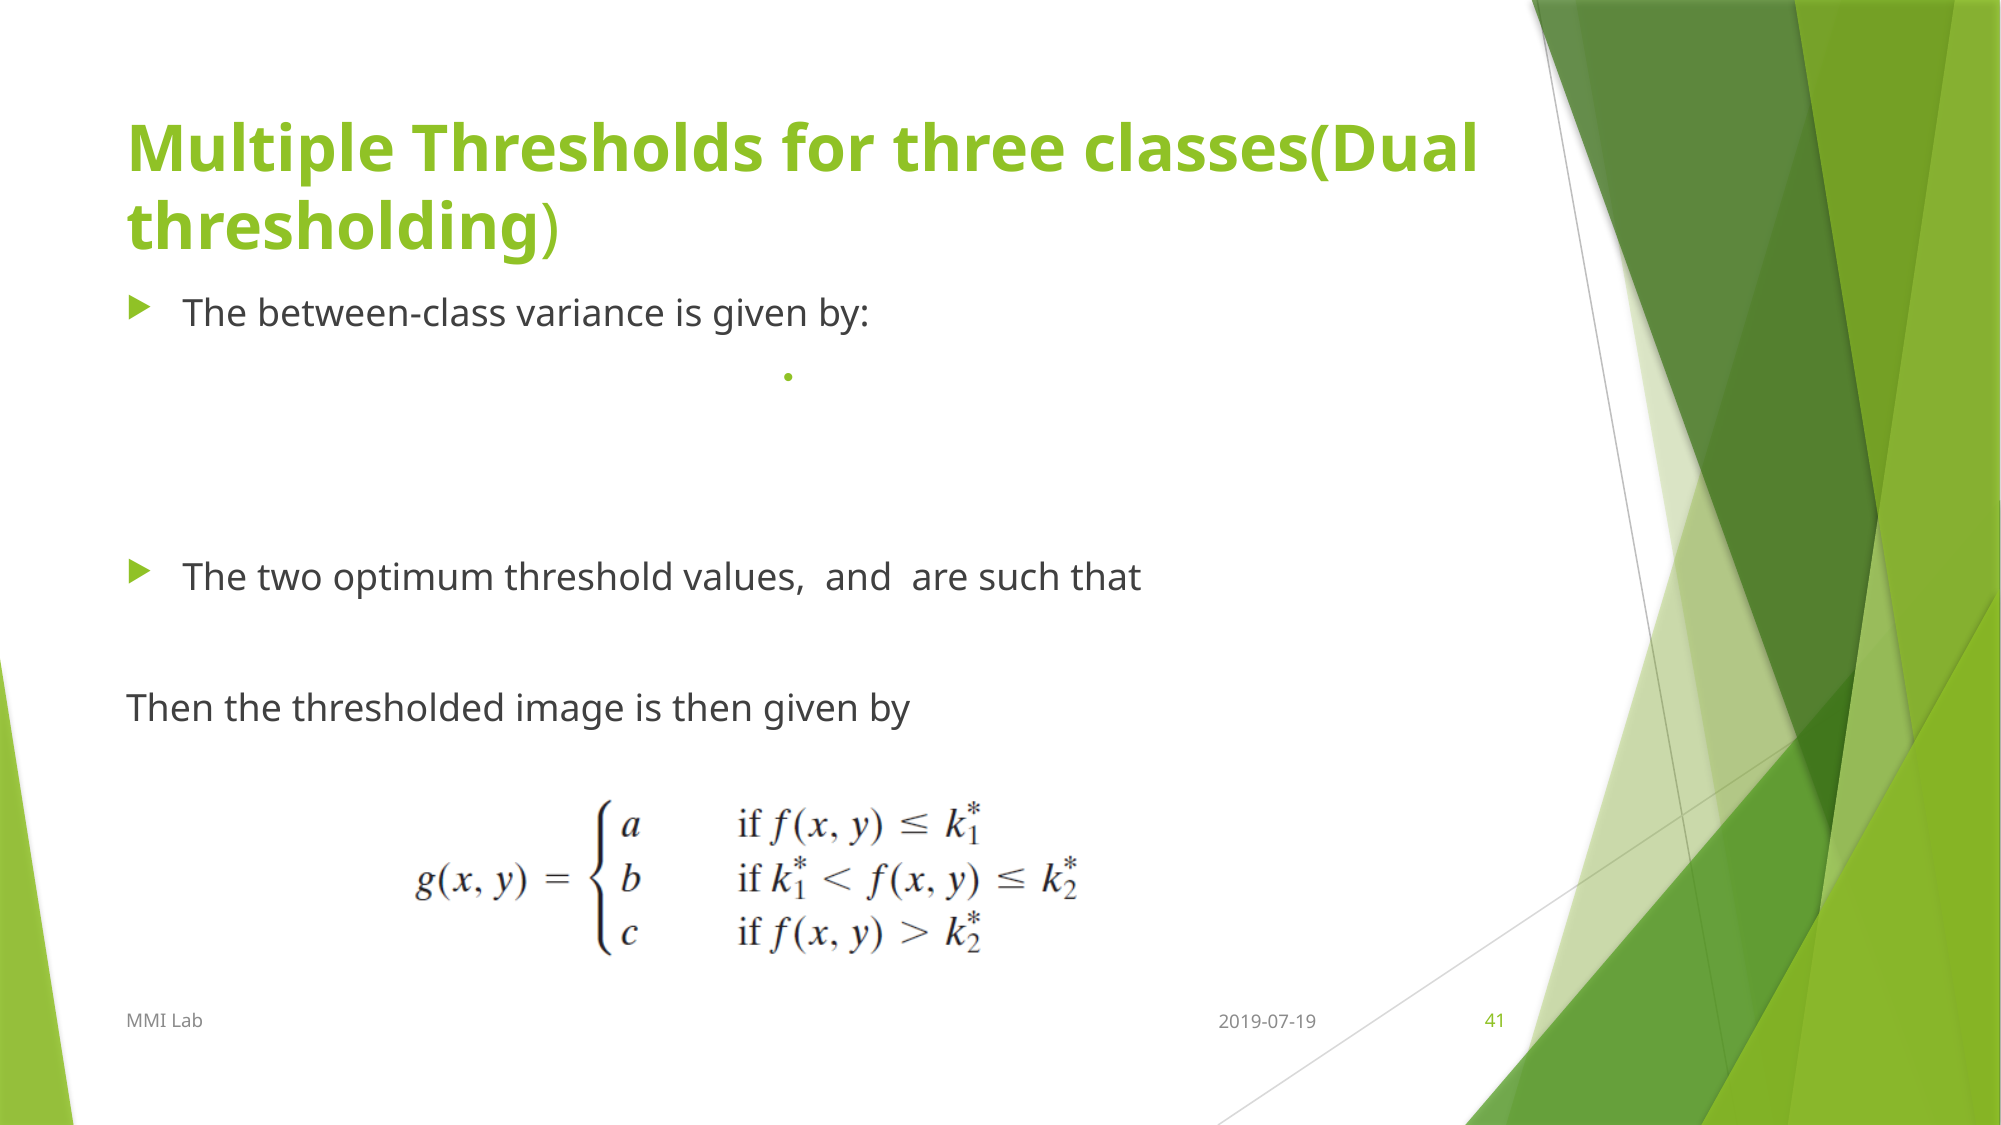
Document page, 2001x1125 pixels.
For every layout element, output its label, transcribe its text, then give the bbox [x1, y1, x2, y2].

slide_number 41 [1409, 991, 1522, 1051]
footer MMI Lab [111, 991, 1145, 1051]
picture [398, 772, 1111, 978]
title Multiple Thresholds for three classes(Dual thresholding) [111, 99, 1522, 317]
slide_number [1181, 991, 1332, 1051]
